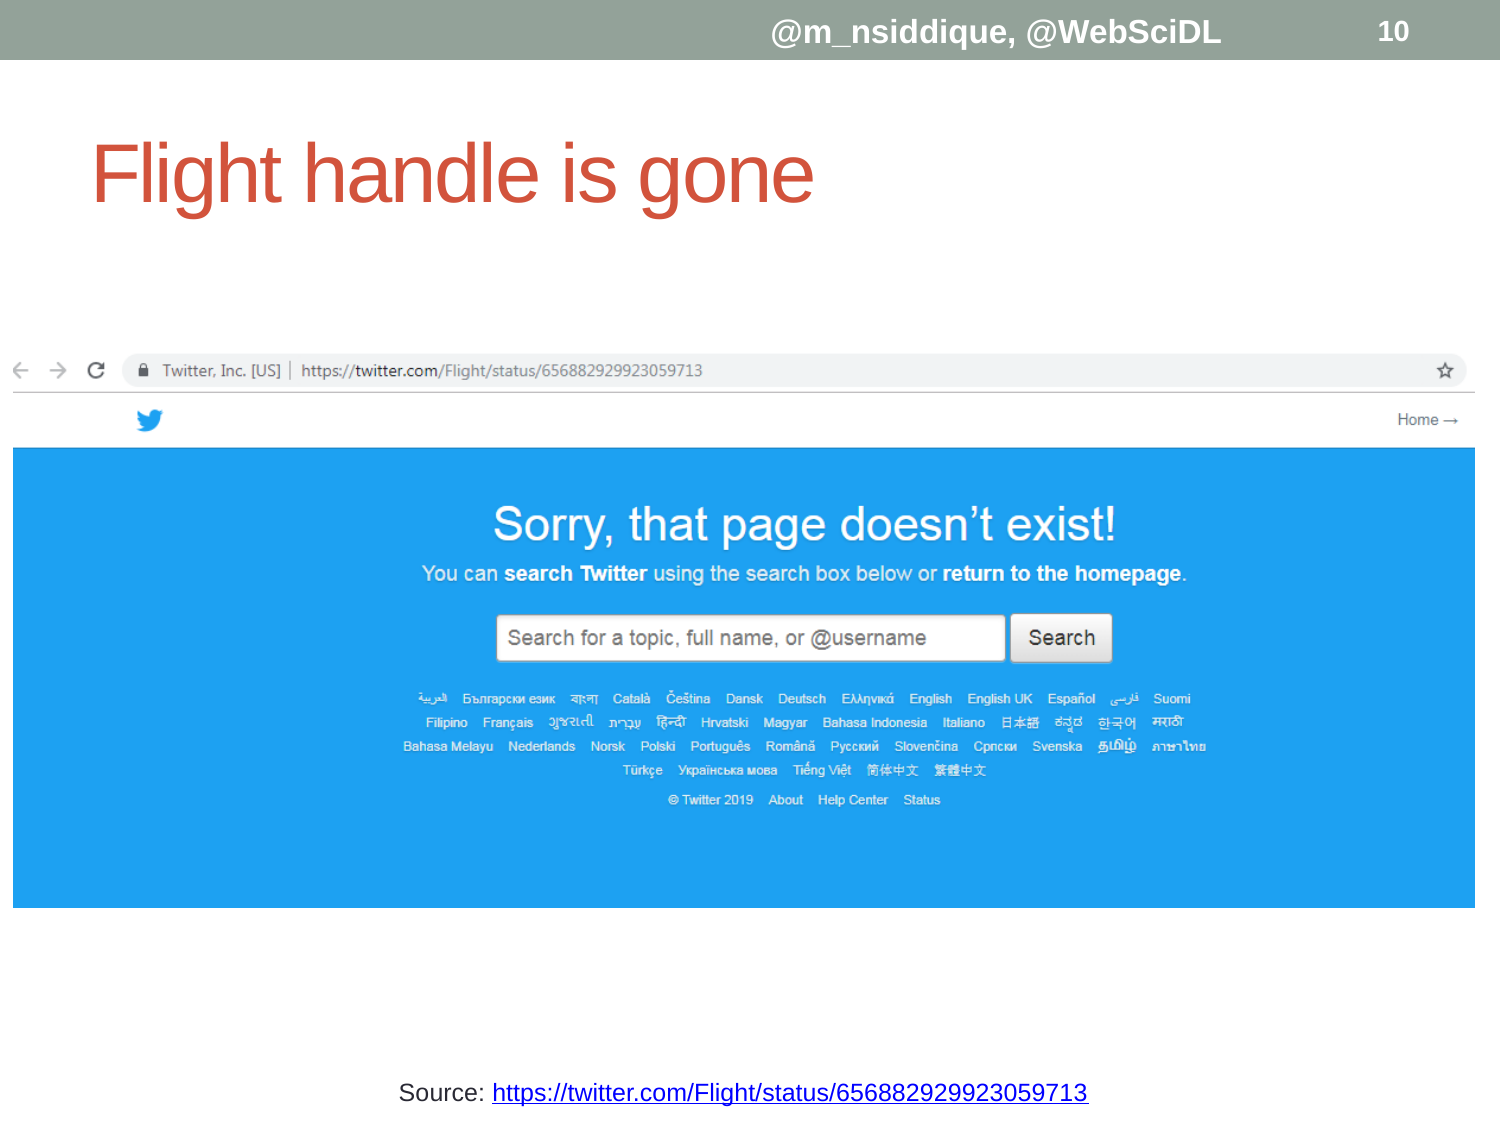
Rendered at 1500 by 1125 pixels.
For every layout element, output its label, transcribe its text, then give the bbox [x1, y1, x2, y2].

text_box Source: https://twitter.com/Flight/status/656882929923059713 [12, 1069, 1475, 1125]
slide_number 10 [1250, 3, 1425, 57]
footer @m_nsiddique, @WebSciDL [562, 3, 1238, 57]
title Flight handle is gone [75, 87, 1425, 250]
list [13, 349, 1476, 908]
